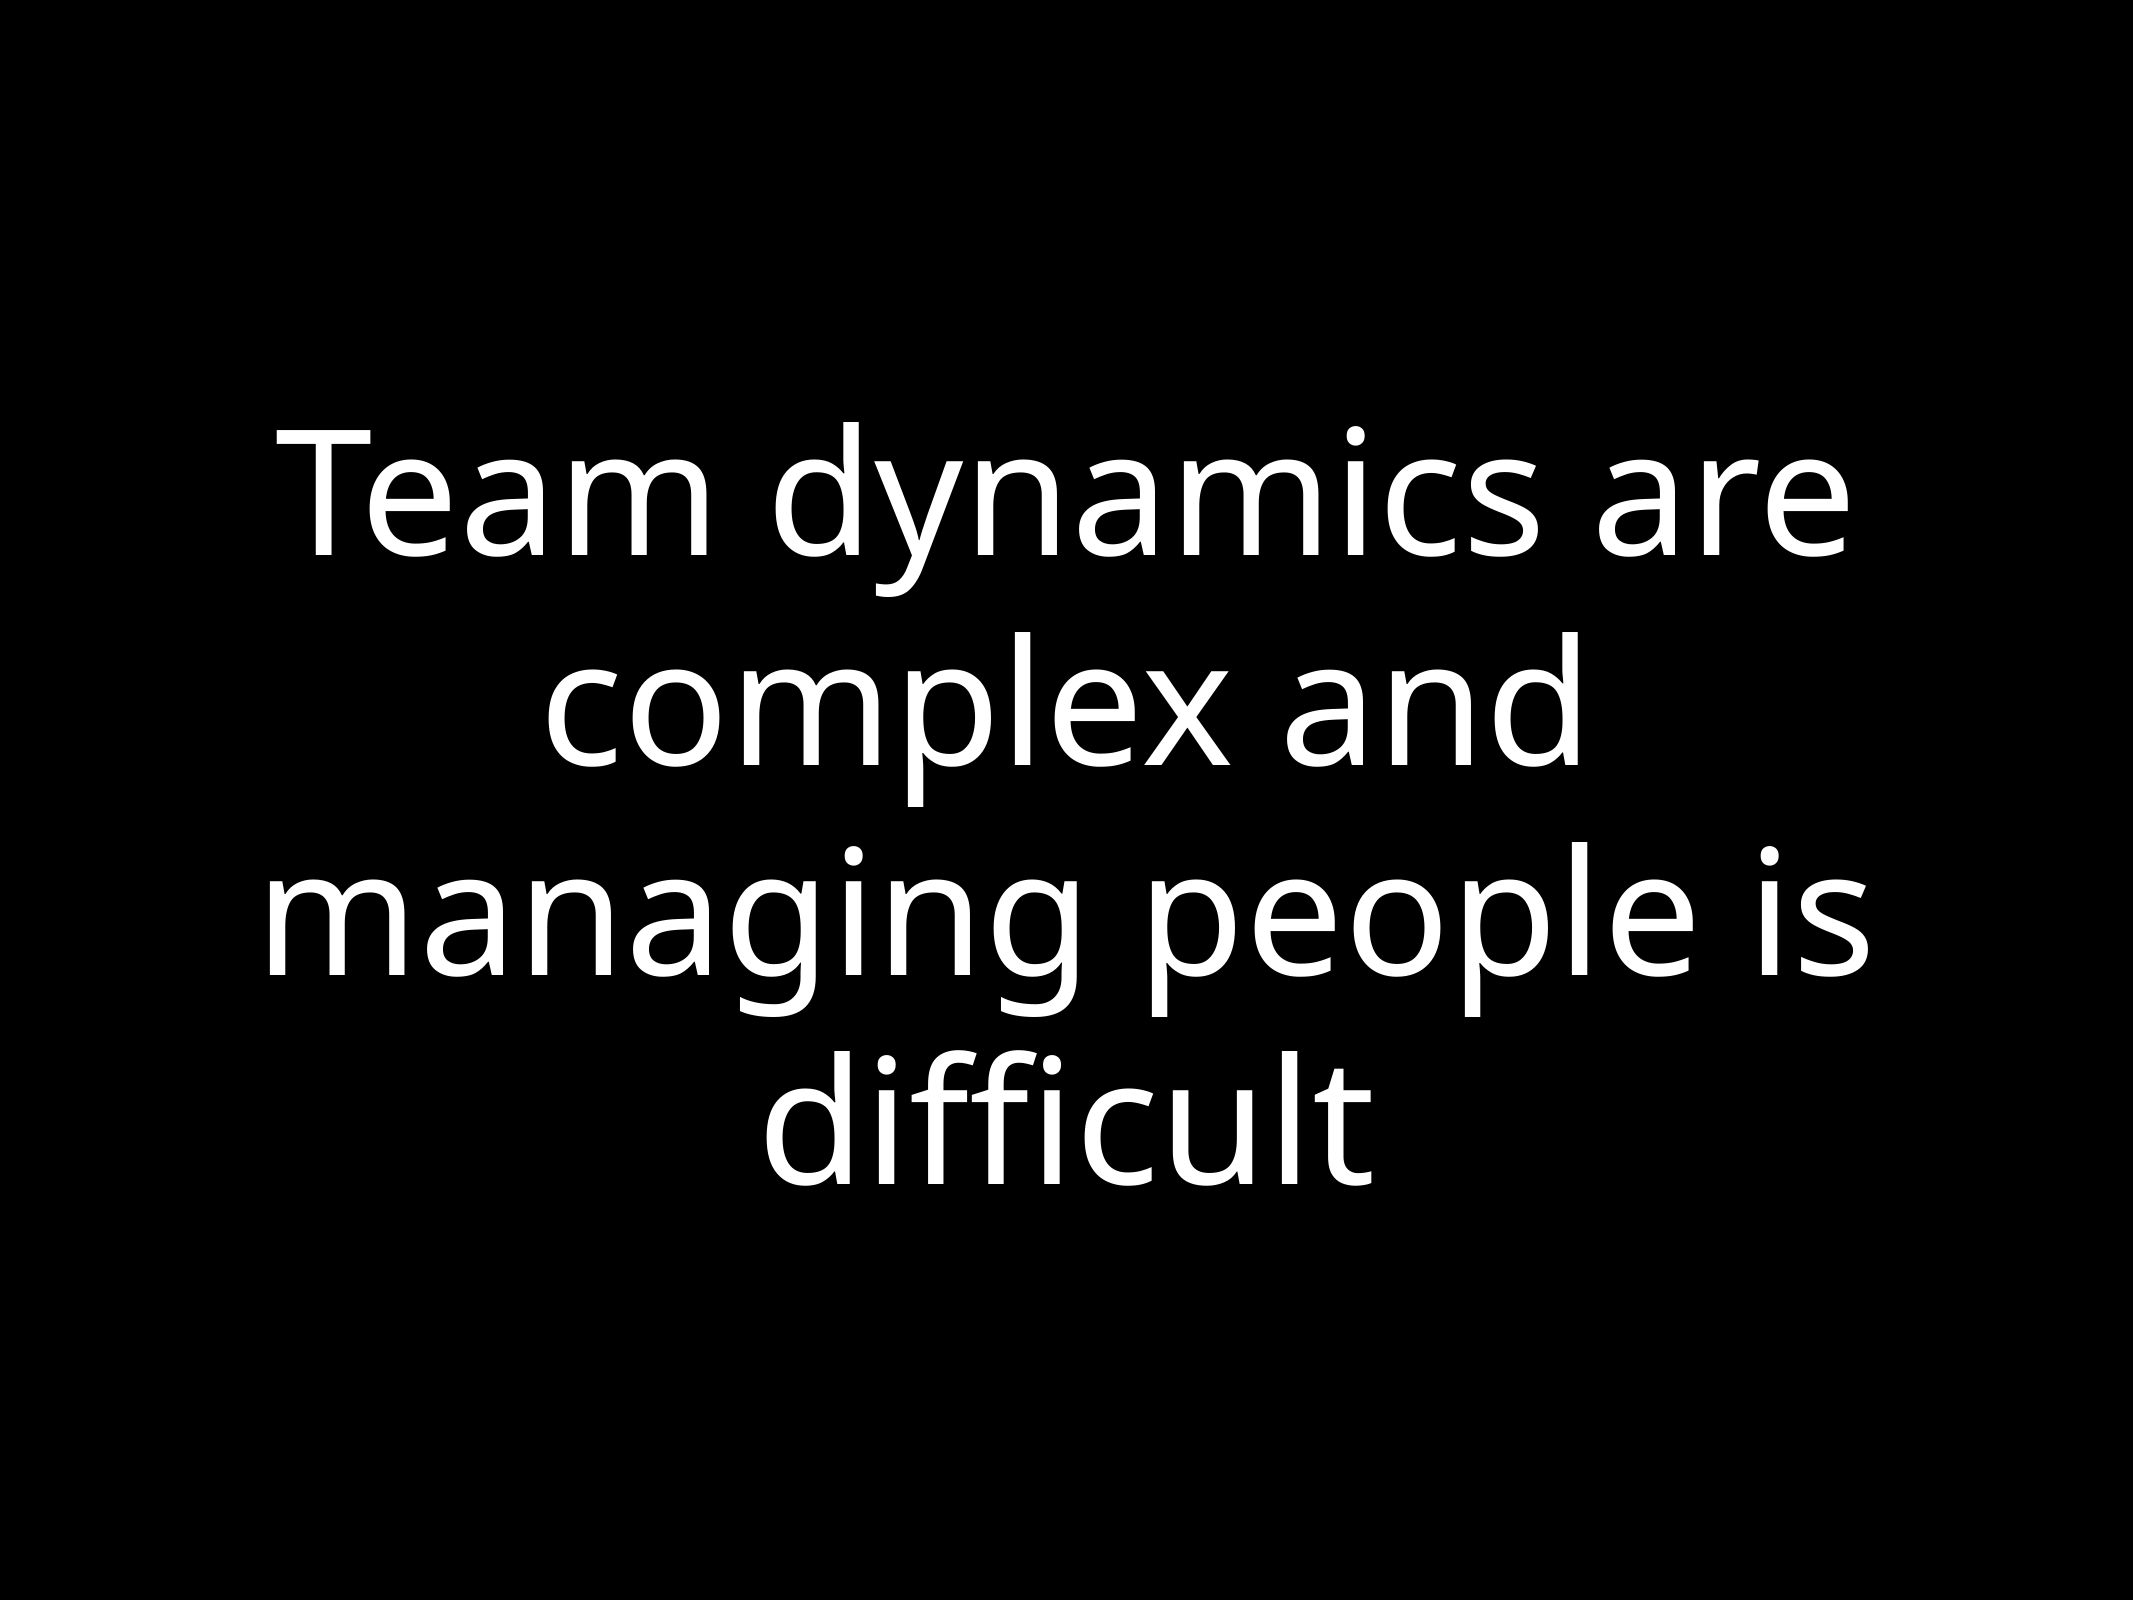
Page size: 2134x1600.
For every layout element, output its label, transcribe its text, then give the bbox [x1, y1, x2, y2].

title Team dynamics are complex and managing people is difficult [207, 382, 1926, 1218]
